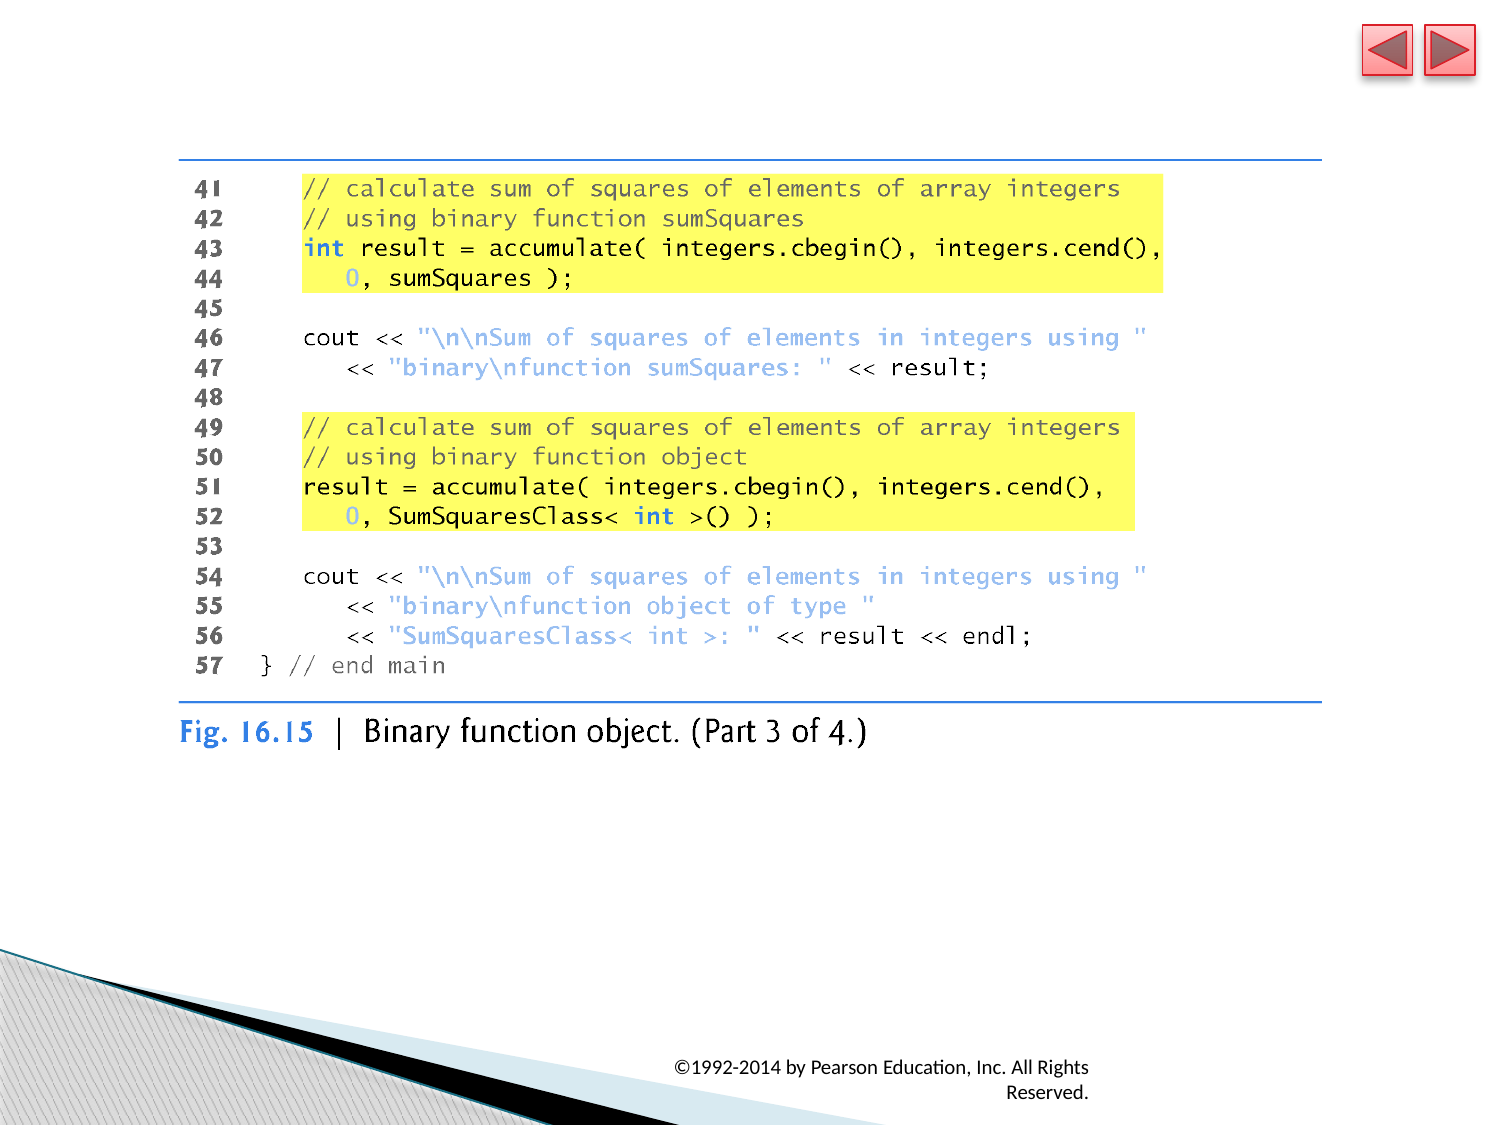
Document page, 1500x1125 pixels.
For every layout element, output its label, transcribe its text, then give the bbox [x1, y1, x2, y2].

footer ©1992-2014 by Pearson Education, Inc. All Rights Reserved. [650, 1051, 1105, 1112]
picture [0, 106, 1500, 1018]
